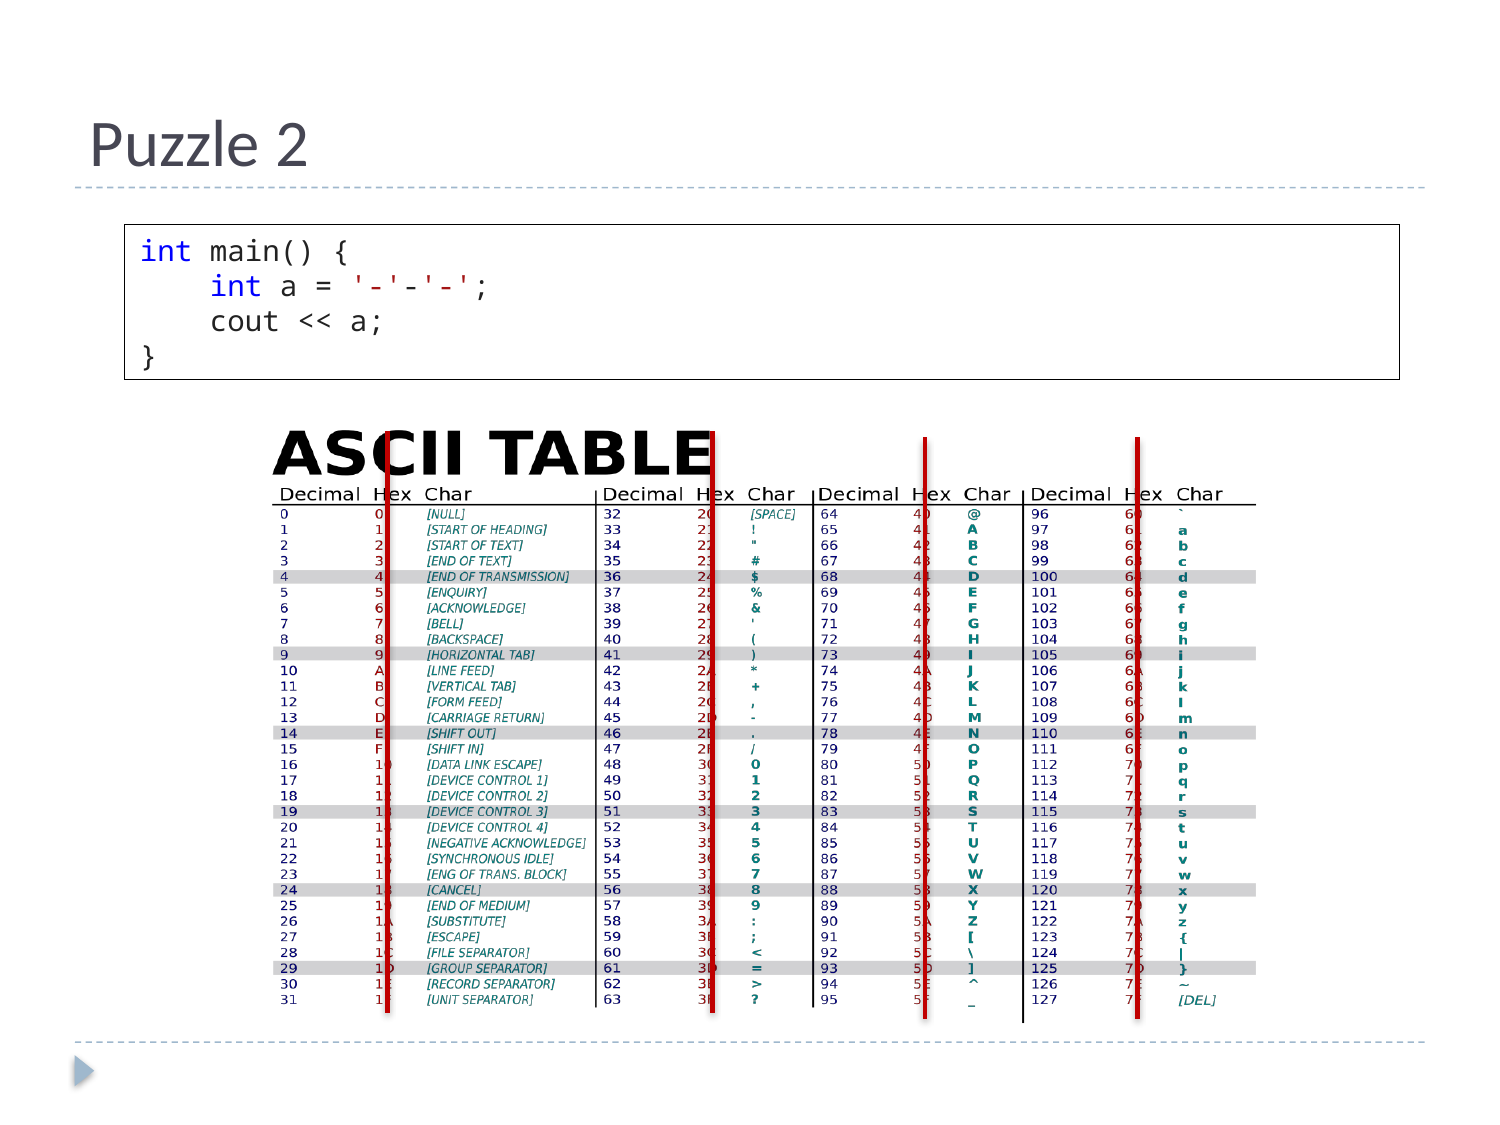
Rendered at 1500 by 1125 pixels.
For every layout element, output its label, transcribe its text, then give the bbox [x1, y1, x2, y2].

text_box int main() { int a = '-'-'-'; cout << a; } [124, 224, 1400, 380]
title Puzzle 2 [75, 24, 1425, 188]
picture [249, 418, 1276, 1026]
